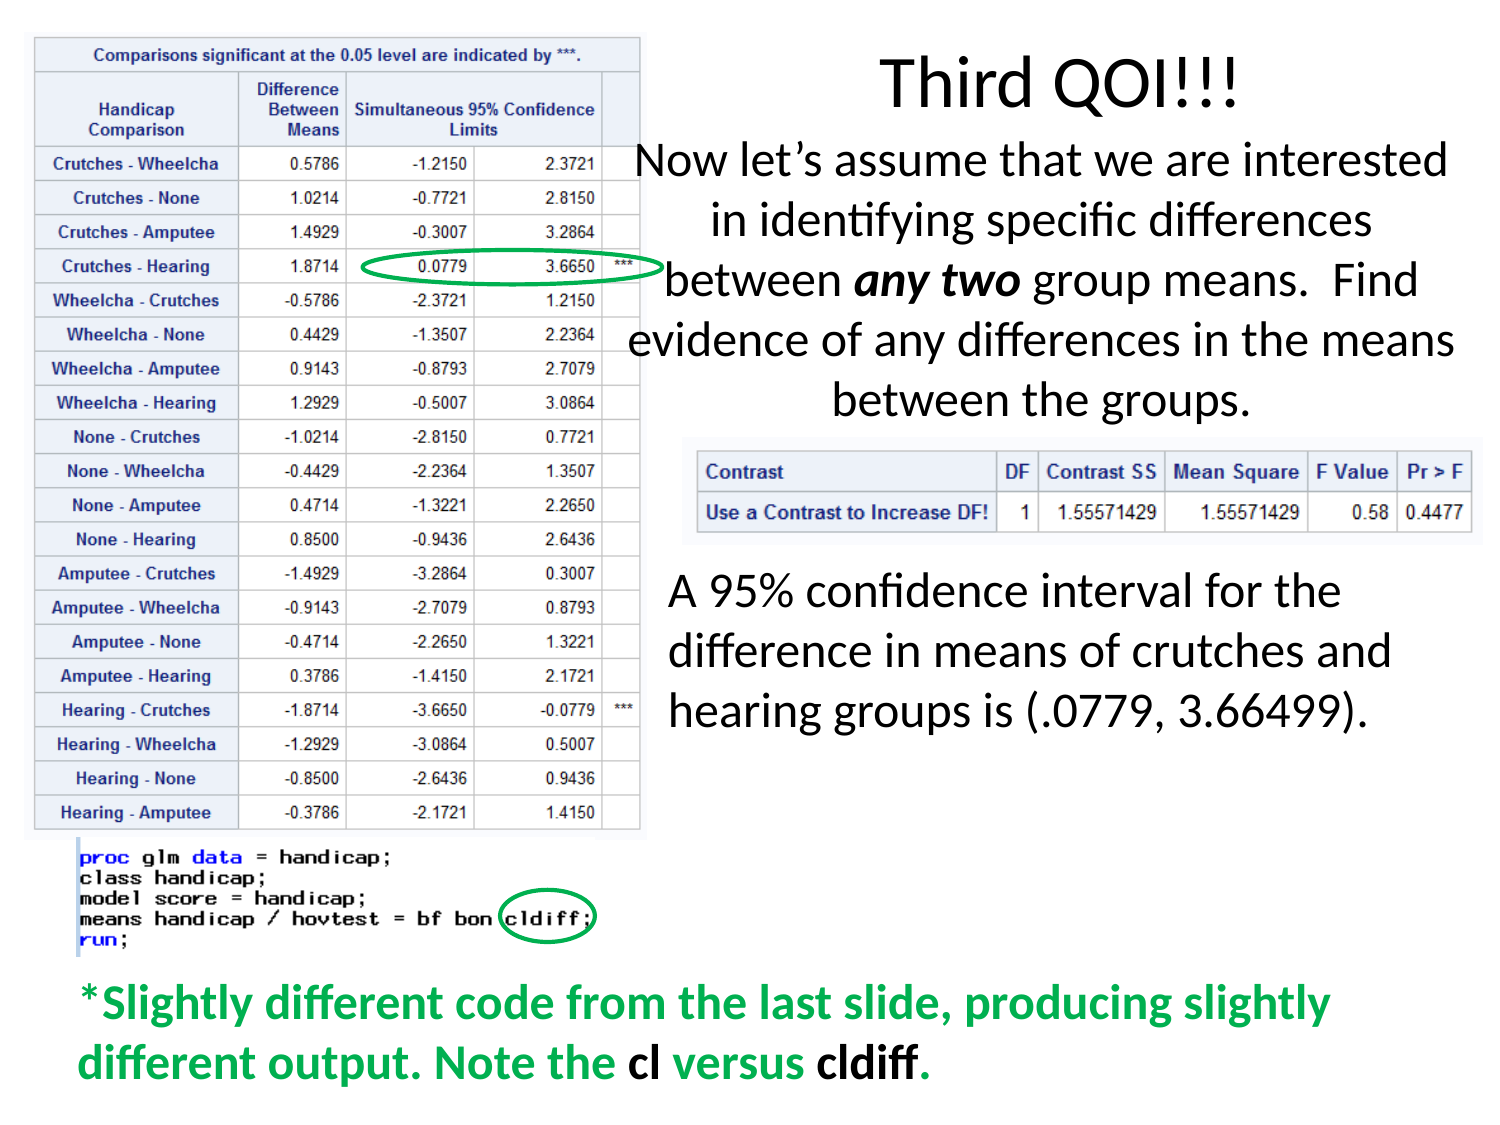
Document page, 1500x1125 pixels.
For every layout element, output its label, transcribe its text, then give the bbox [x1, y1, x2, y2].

text_box A 95% confidence interval for the difference in means of crutches and hearing groups is (.0779, 3.66499). [653, 549, 1500, 745]
text_box *Slightly different code from the last slide, producing slightly different output. Note the cl versus cldiff. [62, 962, 1413, 1098]
picture [682, 437, 1484, 545]
text_box [651, 258, 665, 276]
text_box Now let’s assume that we are interested in identifying specific differences between any two group means. Find evidence of any differences in the means between the groups. [651, 119, 1476, 435]
picture [24, 32, 647, 957]
title Third QOI!!! [649, 24, 1475, 119]
